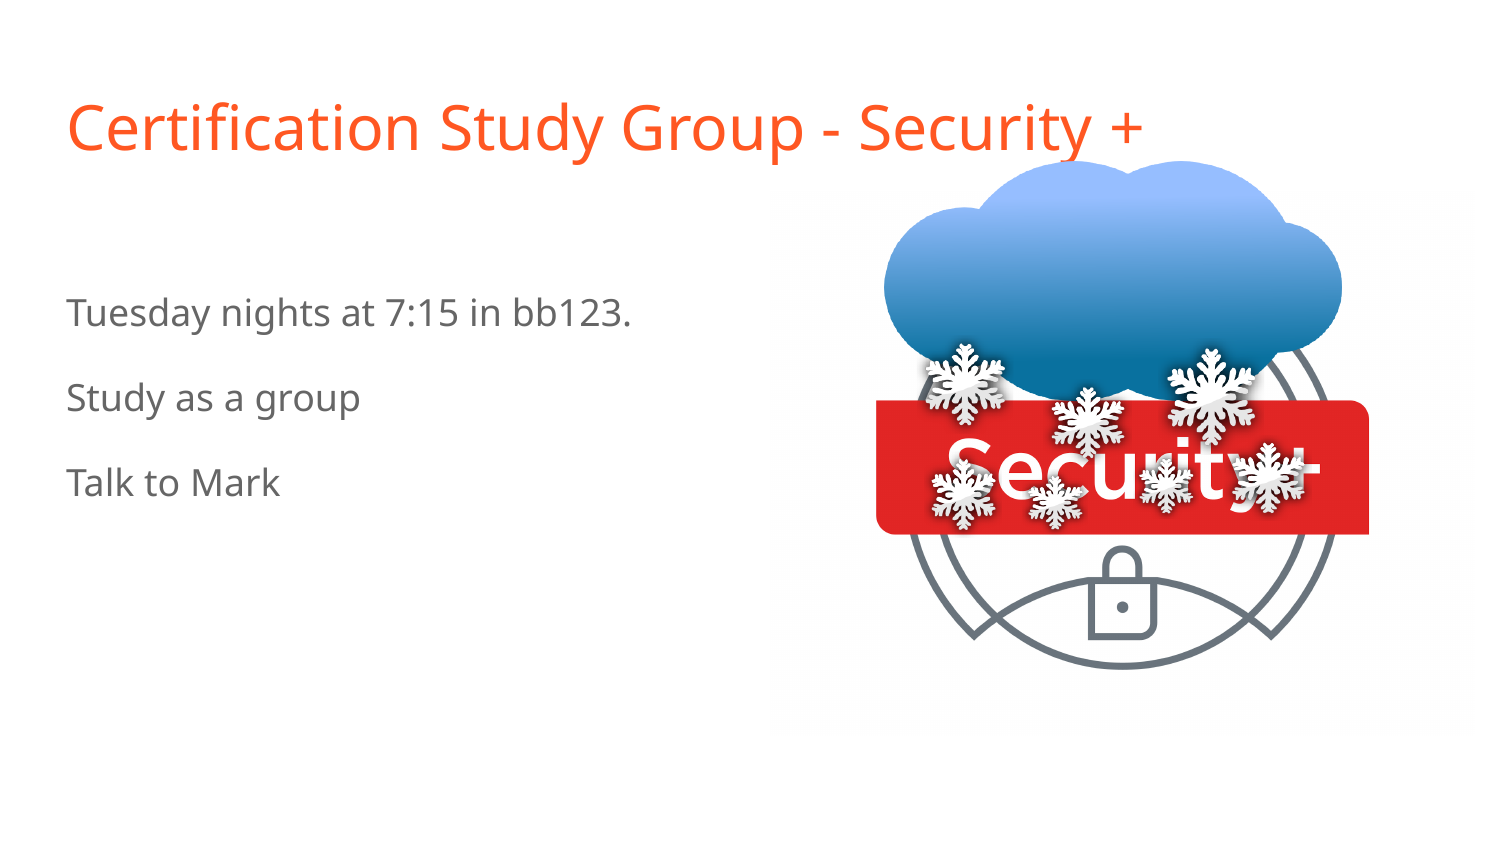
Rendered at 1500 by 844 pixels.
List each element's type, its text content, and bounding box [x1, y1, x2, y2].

picture [770, 160, 1476, 737]
list Tuesday nights at 7:15 in bb123. Study as a group Talk to Mark [51, 189, 746, 750]
title Certification Study Group - Security + [51, 72, 1449, 167]
